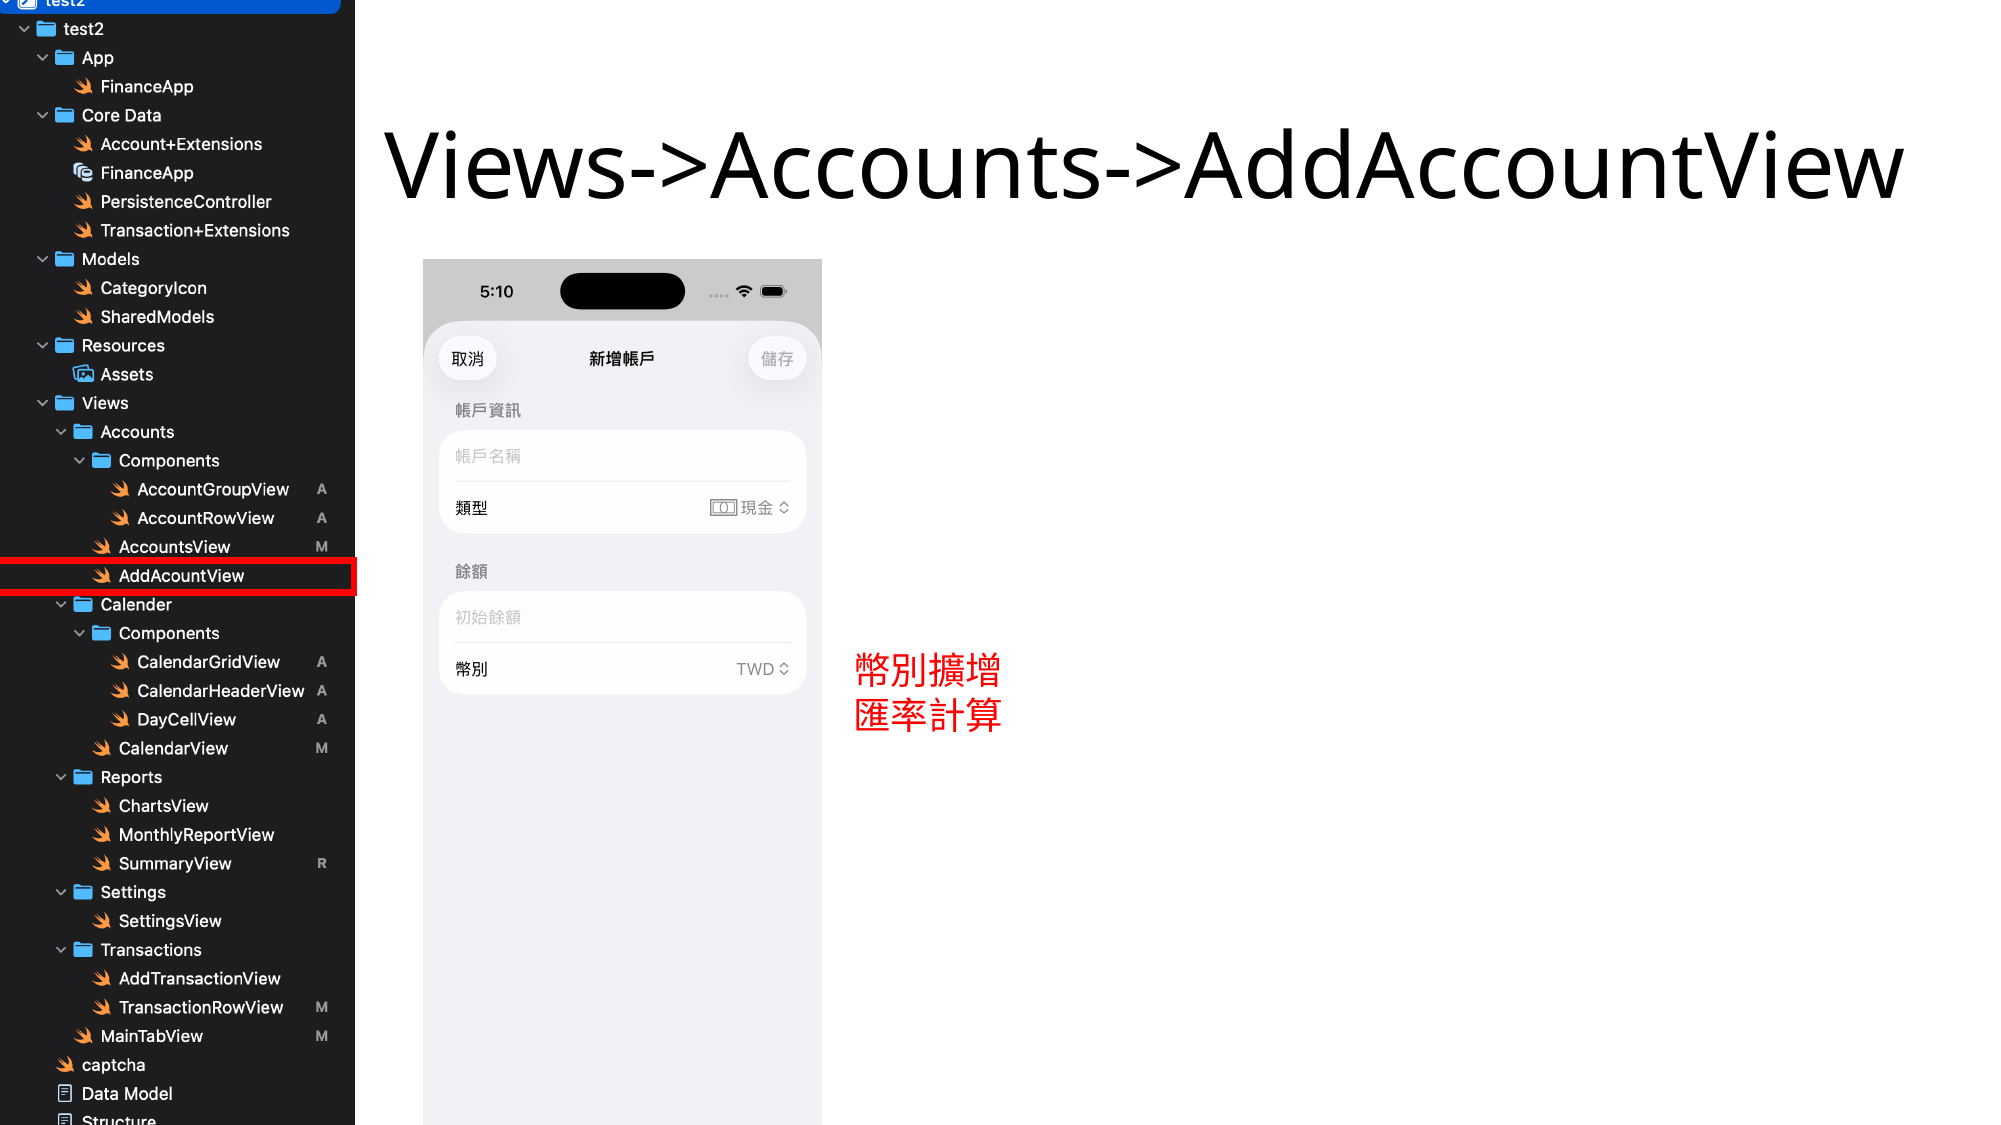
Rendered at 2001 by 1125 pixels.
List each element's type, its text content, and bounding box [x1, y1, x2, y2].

picture [423, 259, 822, 1125]
text_box 幣別擴增 匯率計算 [838, 639, 1019, 744]
text_box Views->Accounts->AddAccountView [369, 59, 1971, 278]
picture [0, 0, 355, 1125]
